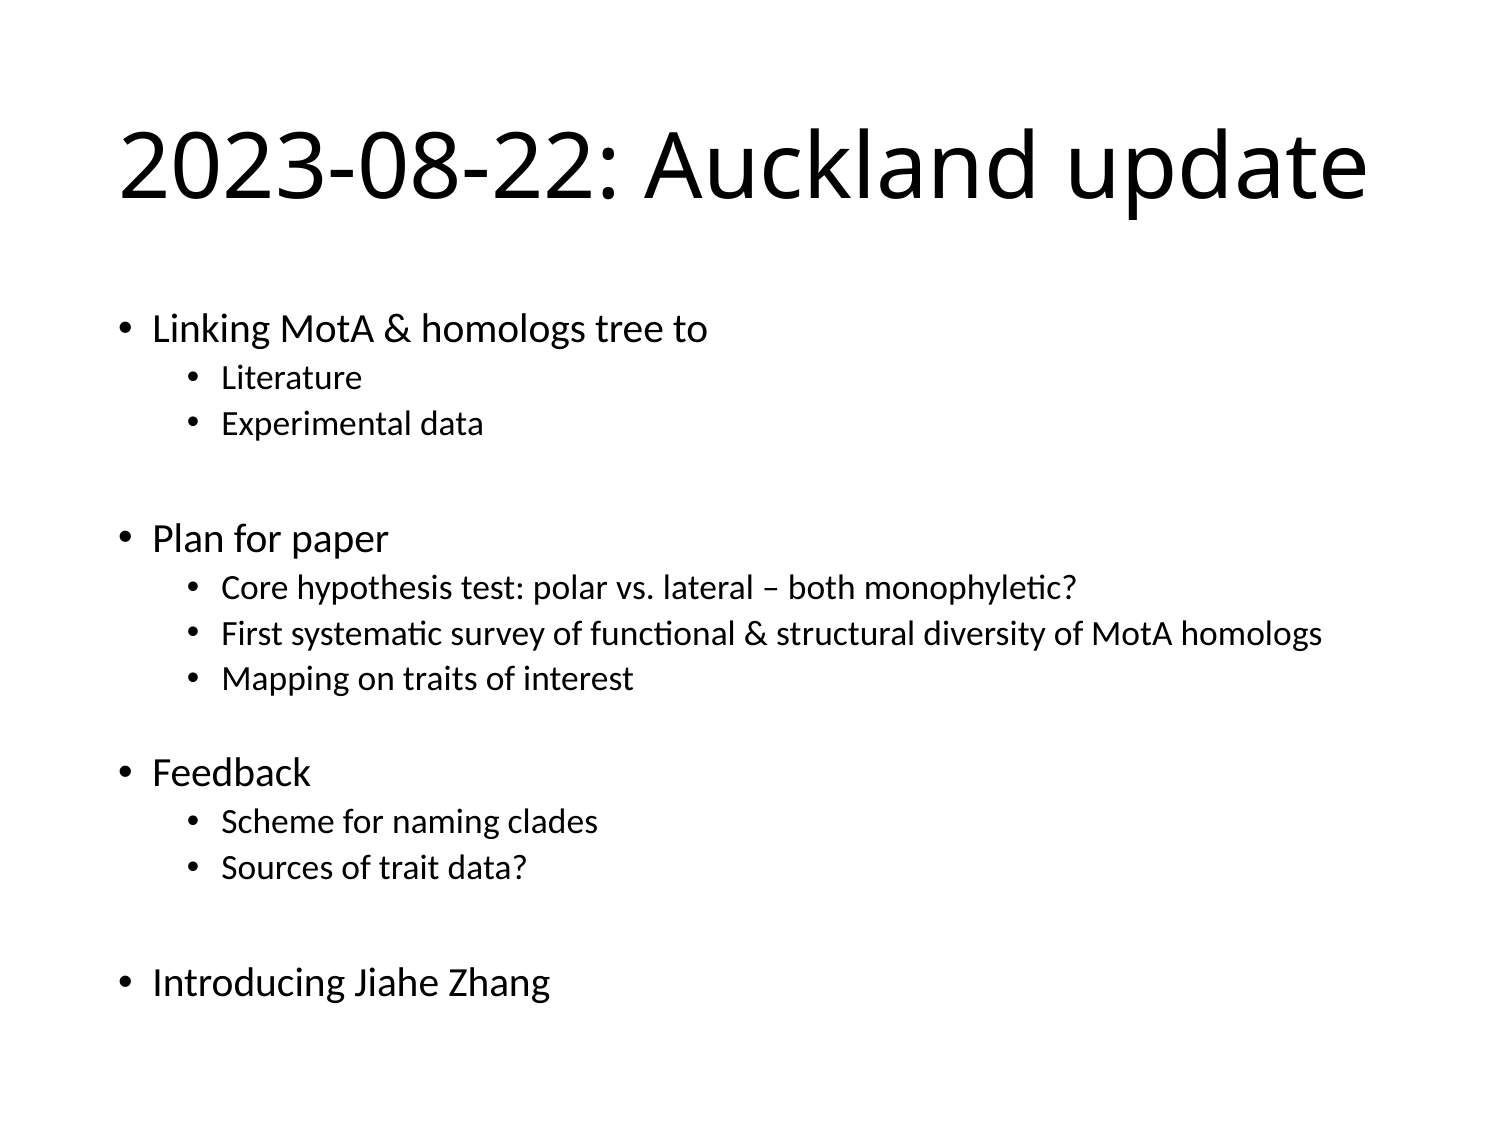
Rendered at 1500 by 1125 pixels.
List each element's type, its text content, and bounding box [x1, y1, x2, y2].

list Linking MotA & homologs tree to Literature Experimental data Plan for paper Core hypothesis test: polar vs. lateral – both monophyletic? First systematic survey of functional & structural diversity of MotA homologs Mapping on traits of interest Feedback Scheme for naming clades Sources of trait data? Introducing Jiahe Zhang [103, 299, 1397, 1014]
title 2023-08-22: Auckland update [103, 59, 1397, 278]
